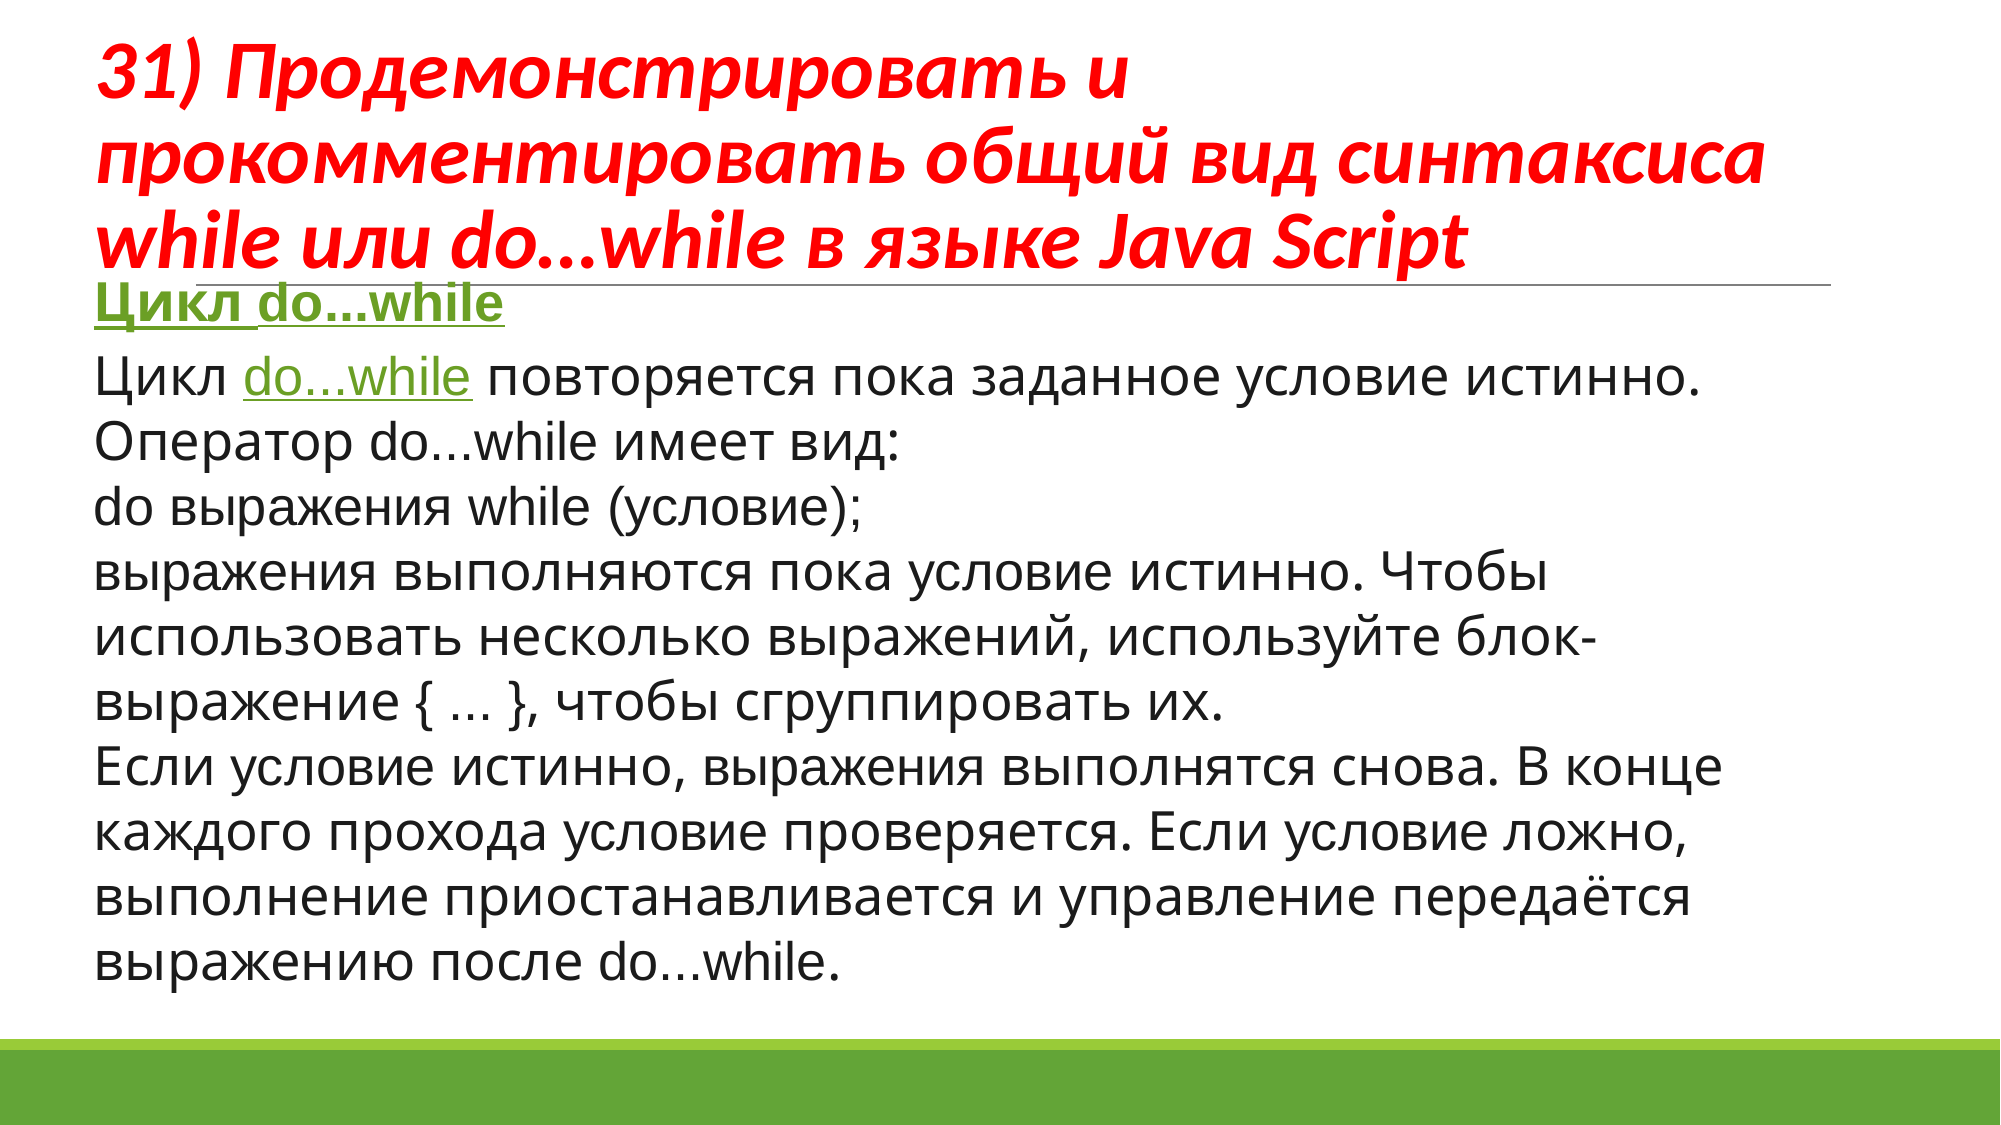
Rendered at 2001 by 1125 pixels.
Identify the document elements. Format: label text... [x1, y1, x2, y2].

title 31) Продемонстрировать и прокомментировать общий вид синтаксиса while или do…while в языке Java Script [79, 0, 1921, 294]
text_box Цикл do...while Цикл do...while повторяется пока заданное условие истинно. Оператор do...while имеет вид: do выражения while (условие); выражения выполняются пока условие истинно. Чтобы использовать несколько выражений, используйте блок-выражение { ... }, чтобы сгруппировать их. Если условие истинно, выражения выполнятся снова. В конце каждого прохода условие проверяется. Если условие ложно, выполнение приостанавливается и управление передаётся выражению после do...while. [79, 293, 1871, 966]
